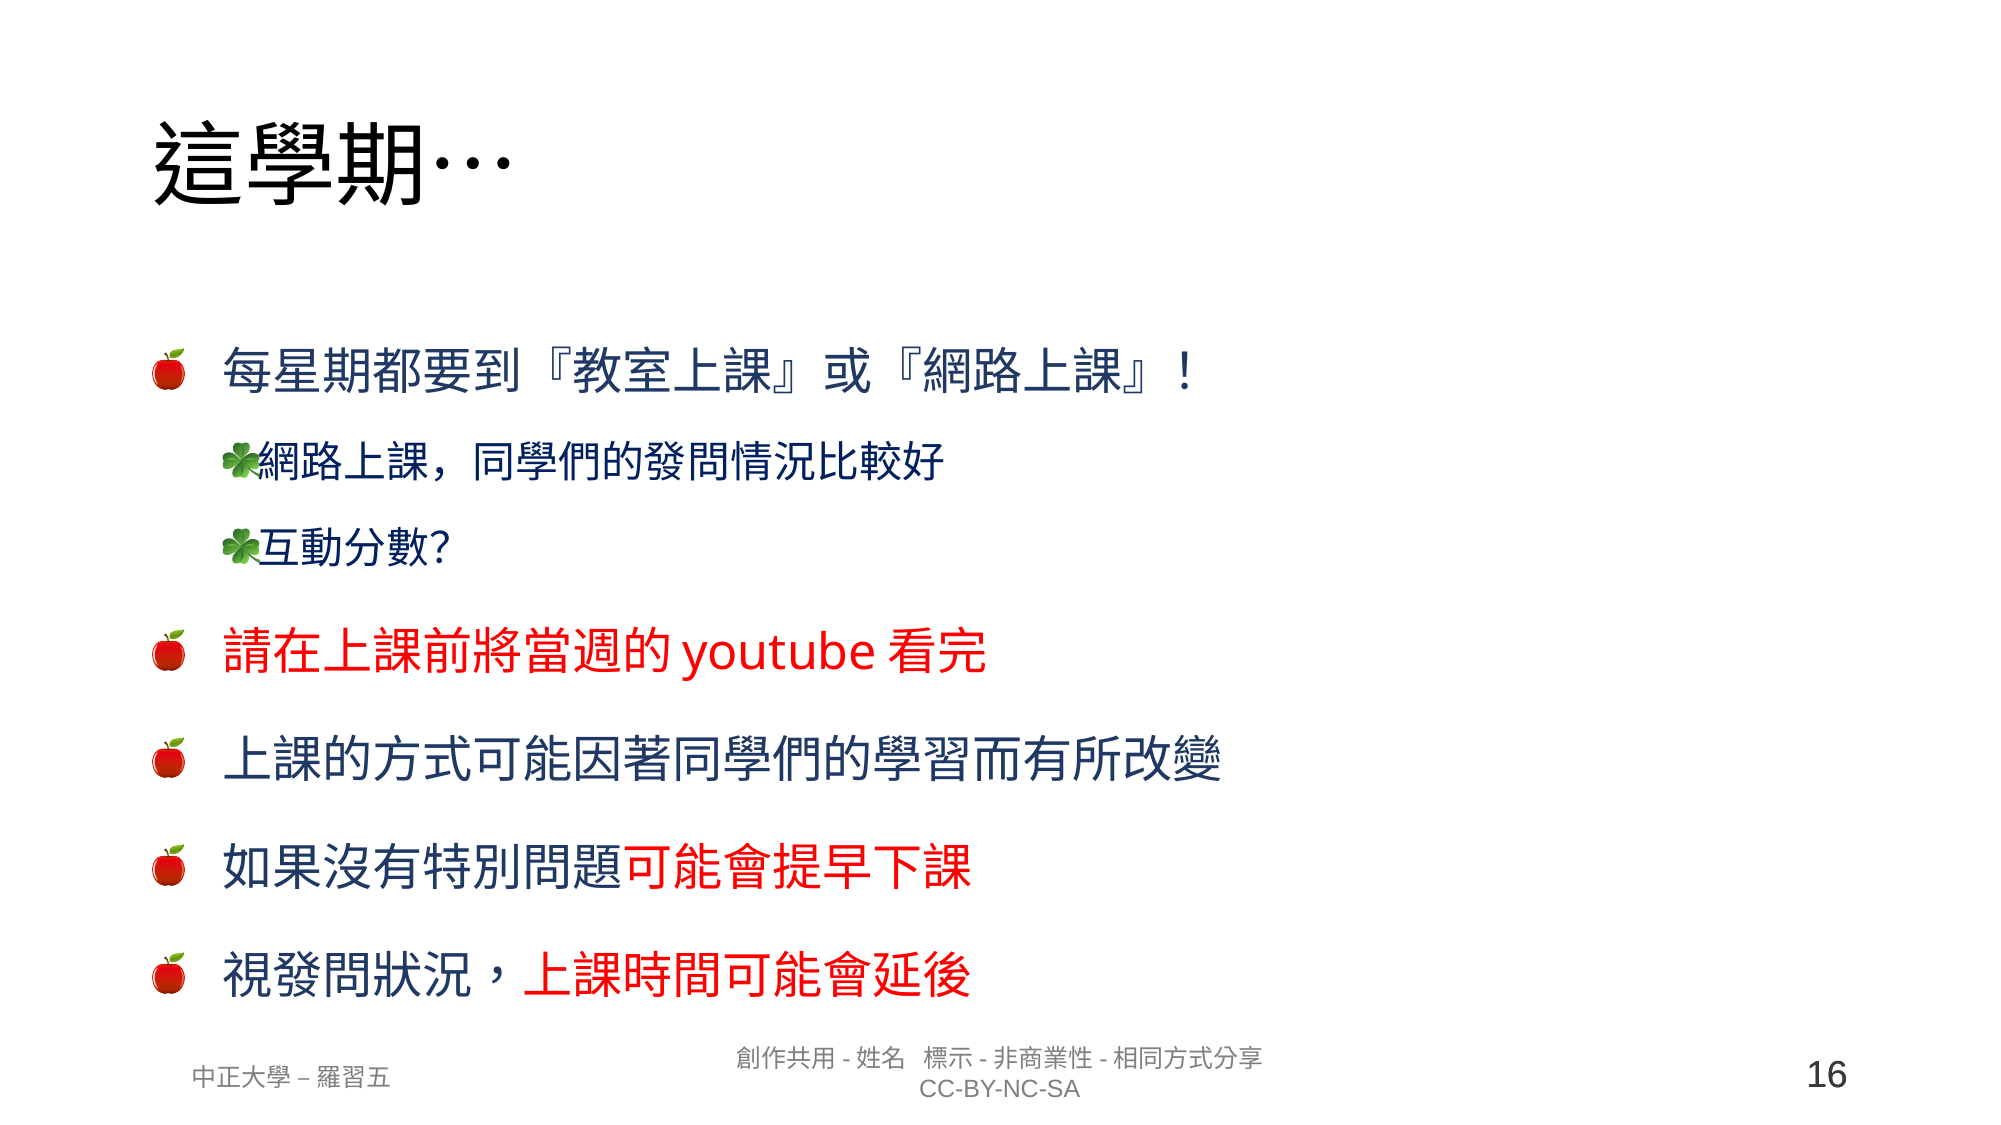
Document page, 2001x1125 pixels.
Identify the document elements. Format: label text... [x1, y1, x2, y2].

picture [222, 528, 258, 564]
picture [152, 737, 194, 778]
picture [152, 348, 194, 390]
picture [222, 442, 258, 478]
title 這學期… [137, 59, 1863, 278]
picture [152, 952, 194, 994]
picture [152, 629, 194, 671]
picture [152, 844, 194, 886]
list 每星期都要到『教室上課』或『網路上課』！ 網路上課，同學們的發問情況比較好 互動分數？ 請在上課前將當週的youtube看完 上課的方式可能因著同學們的學習而有所改變 如果沒有特別問題可能會提早下課 視發問狀況，上課時間可能會延後 [137, 299, 1863, 1014]
